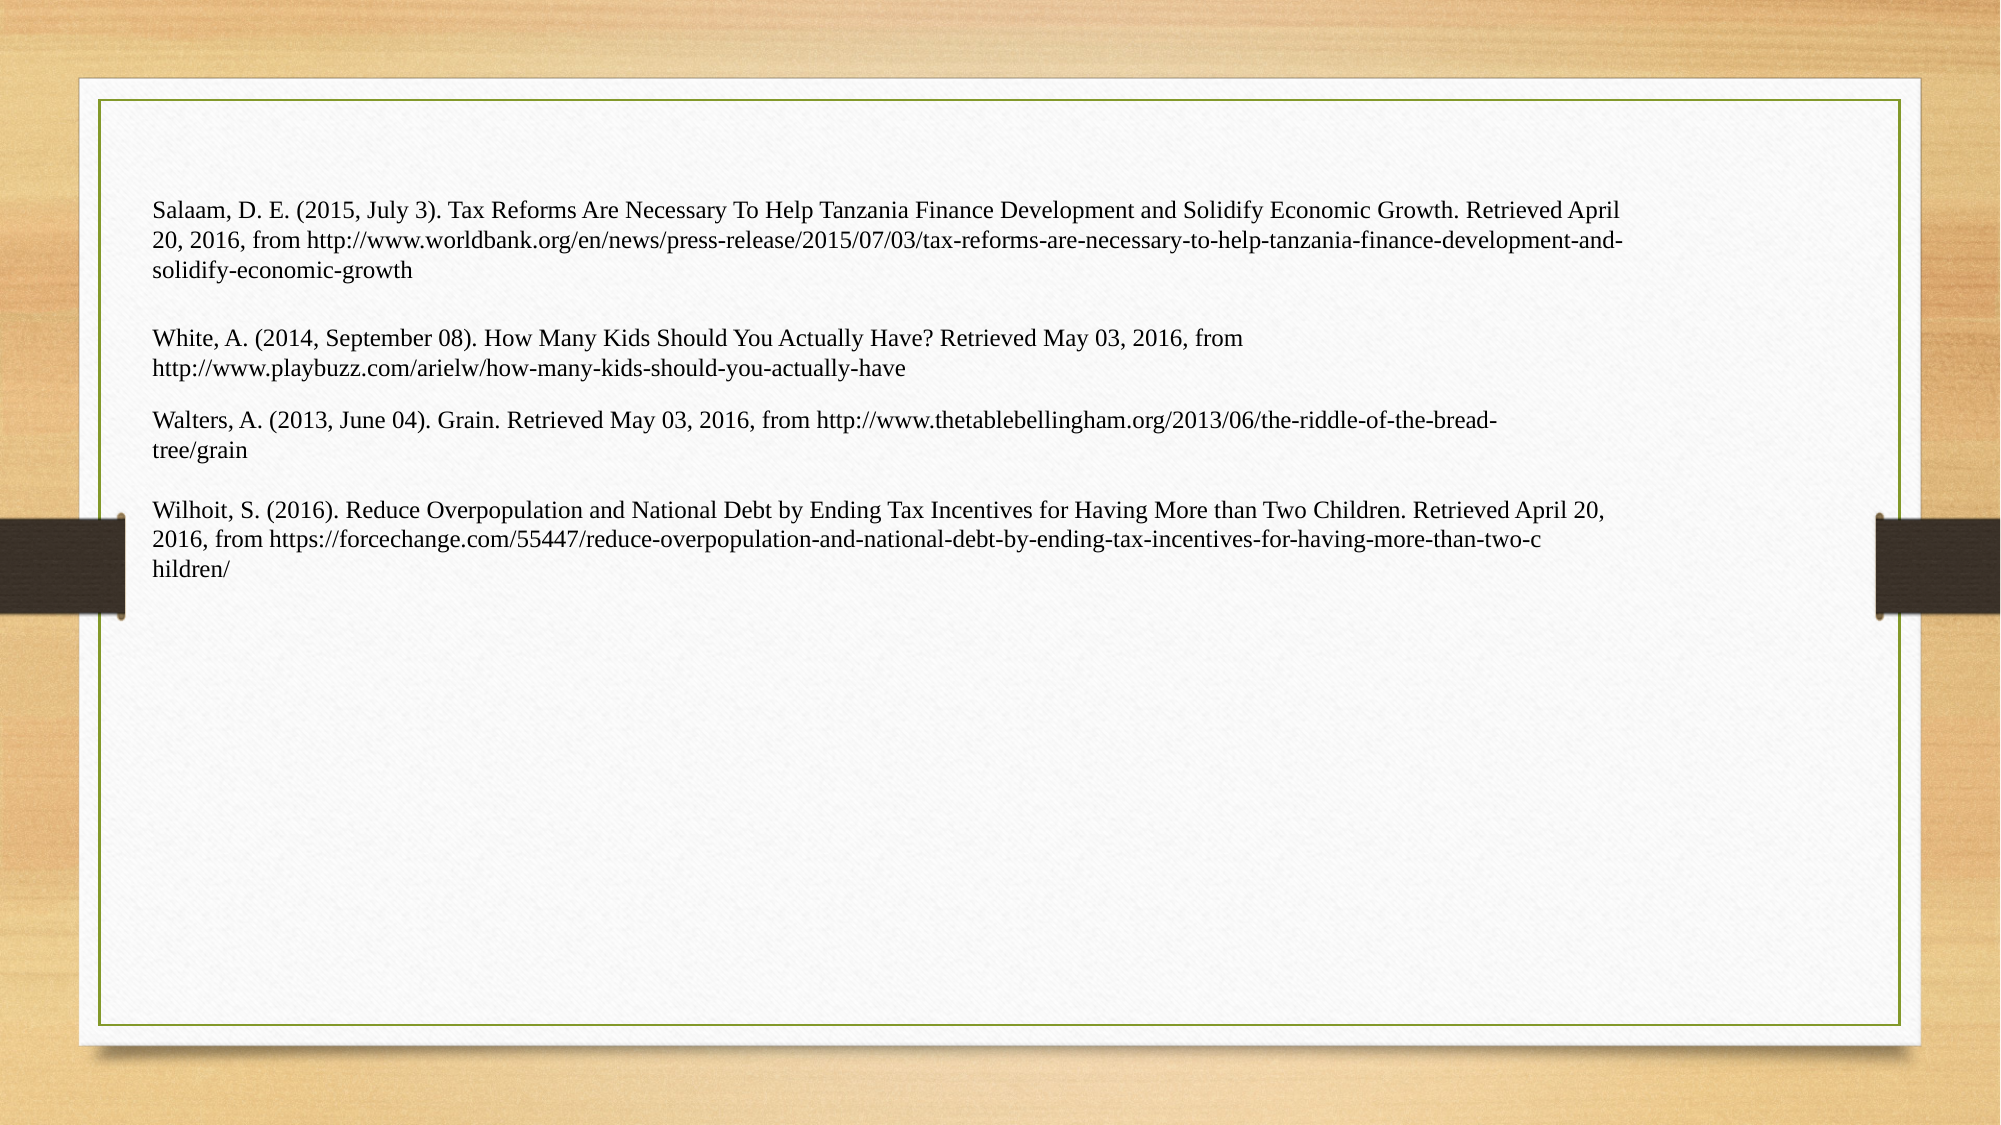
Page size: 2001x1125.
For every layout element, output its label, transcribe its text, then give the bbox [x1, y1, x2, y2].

text_box Salaam, D. E. (2015, July 3). Tax Reforms Are Necessary To Help Tanzania Finance Development and Solidify Economic Growth. Retrieved April 20, 2016, from http://www.worldbank.org/en/news/press-release/2015/07/03/tax-reforms-are-necessary-to-help-tanzania-finance-development-and-solidify-economic-growth Wilhoit, S. (2016). Reduce Overpopulation and National Debt by Ending Tax Incentives for Having More than Two Children. Retrieved April 20, 2016, from https://forcechange.com/55447/reduce-overpopulation-and-national-debt-by-ending-tax-incentives-for-having-more-than-two-c hildren/ [137, 156, 1657, 1125]
picture [0, 0, 2001, 1125]
